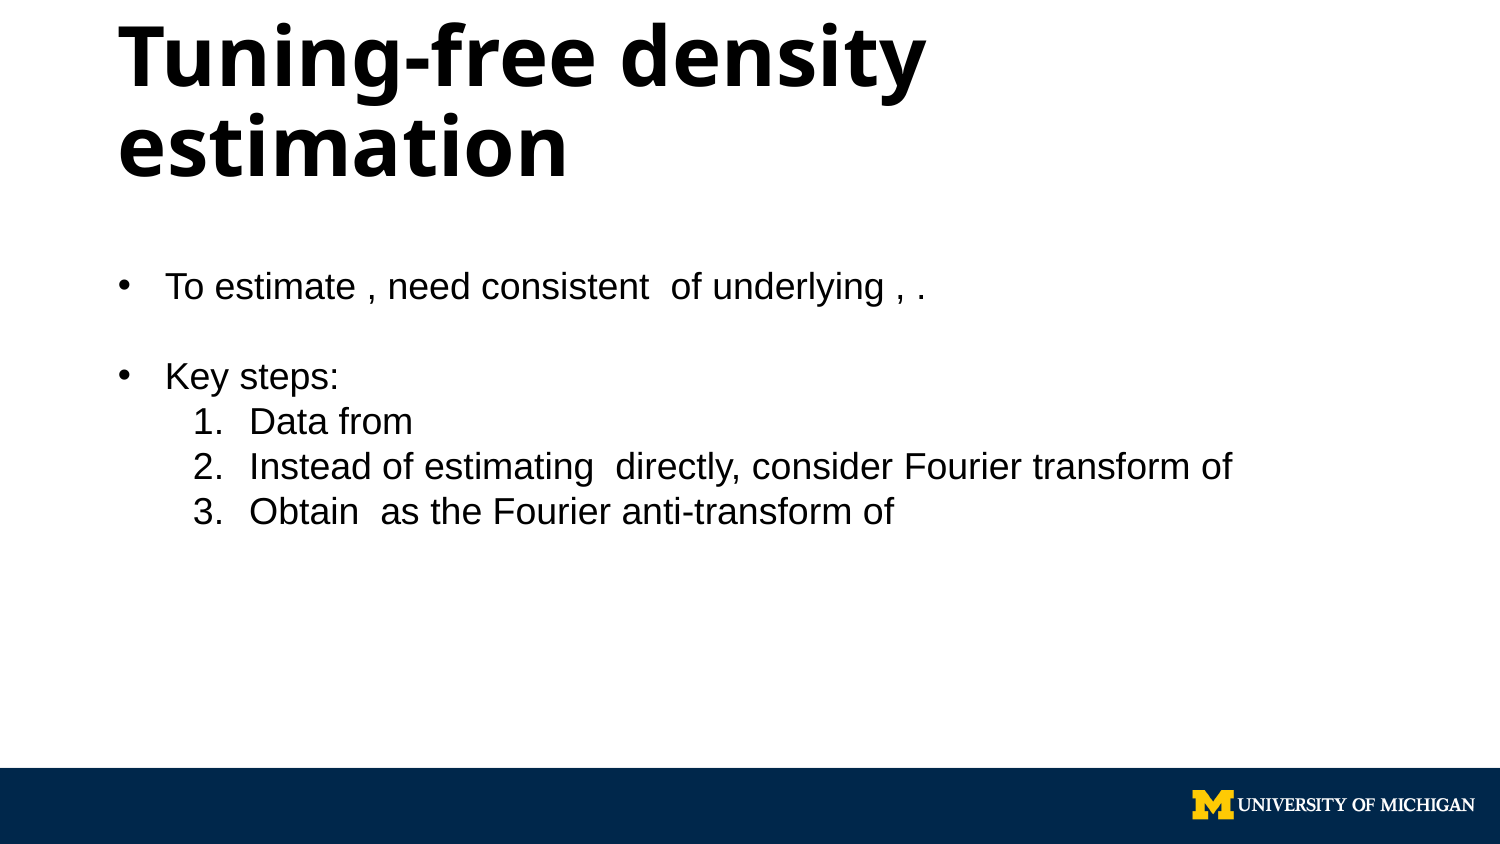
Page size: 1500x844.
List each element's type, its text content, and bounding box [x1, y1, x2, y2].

picture [0, 766, 1500, 844]
title Tuning-free density estimation [103, 46, 1397, 163]
